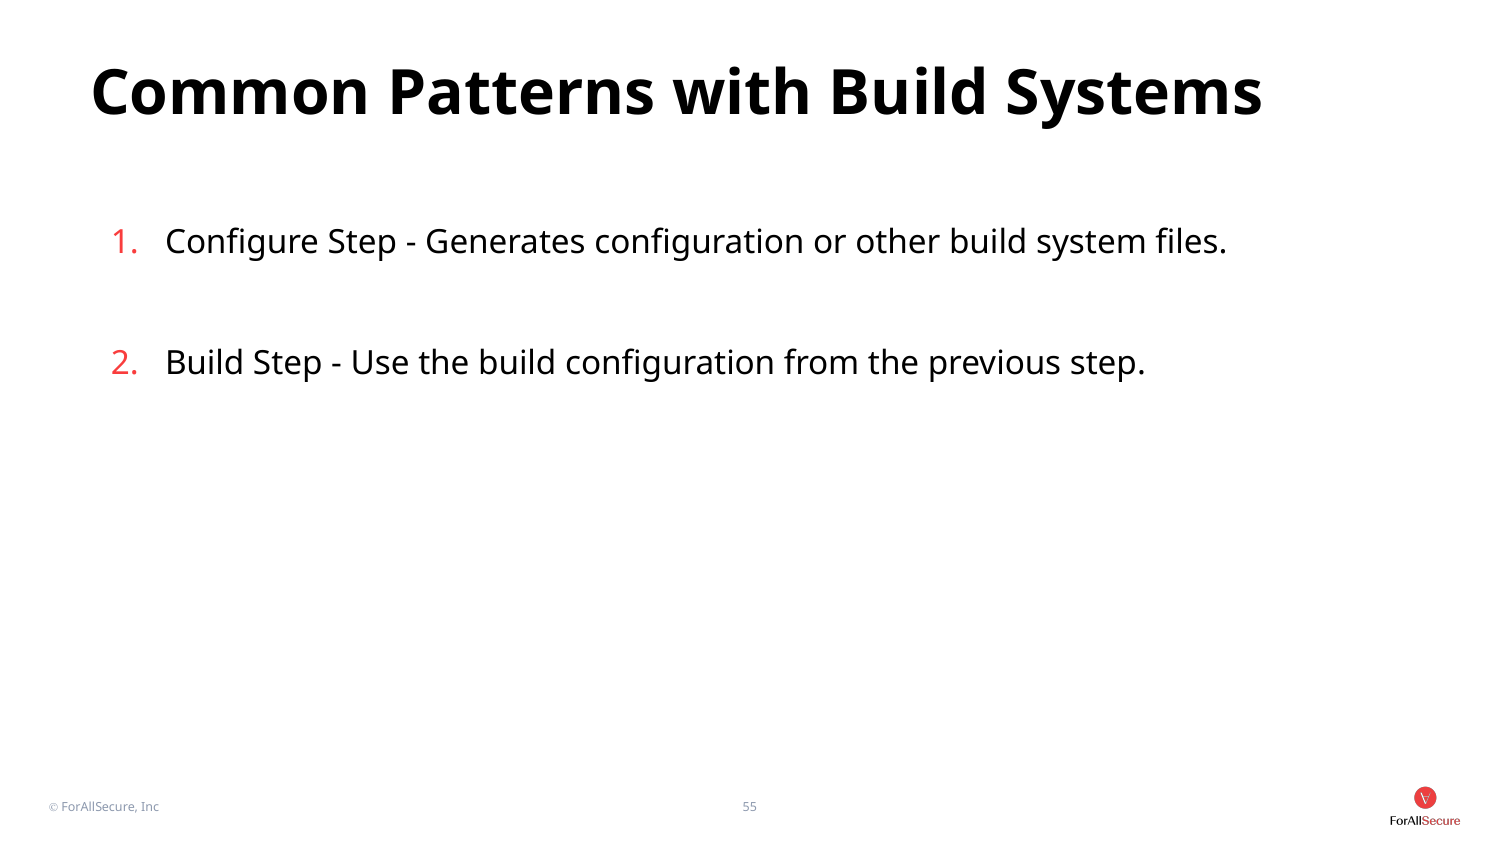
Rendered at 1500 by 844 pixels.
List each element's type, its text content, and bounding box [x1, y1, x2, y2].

title Common Patterns with Build Systems [75, 37, 1425, 169]
list Configure Step - Generates configuration or other build system files. Build Step - Use the build configuration from the previous step. [75, 204, 1425, 769]
picture [1387, 786, 1463, 826]
